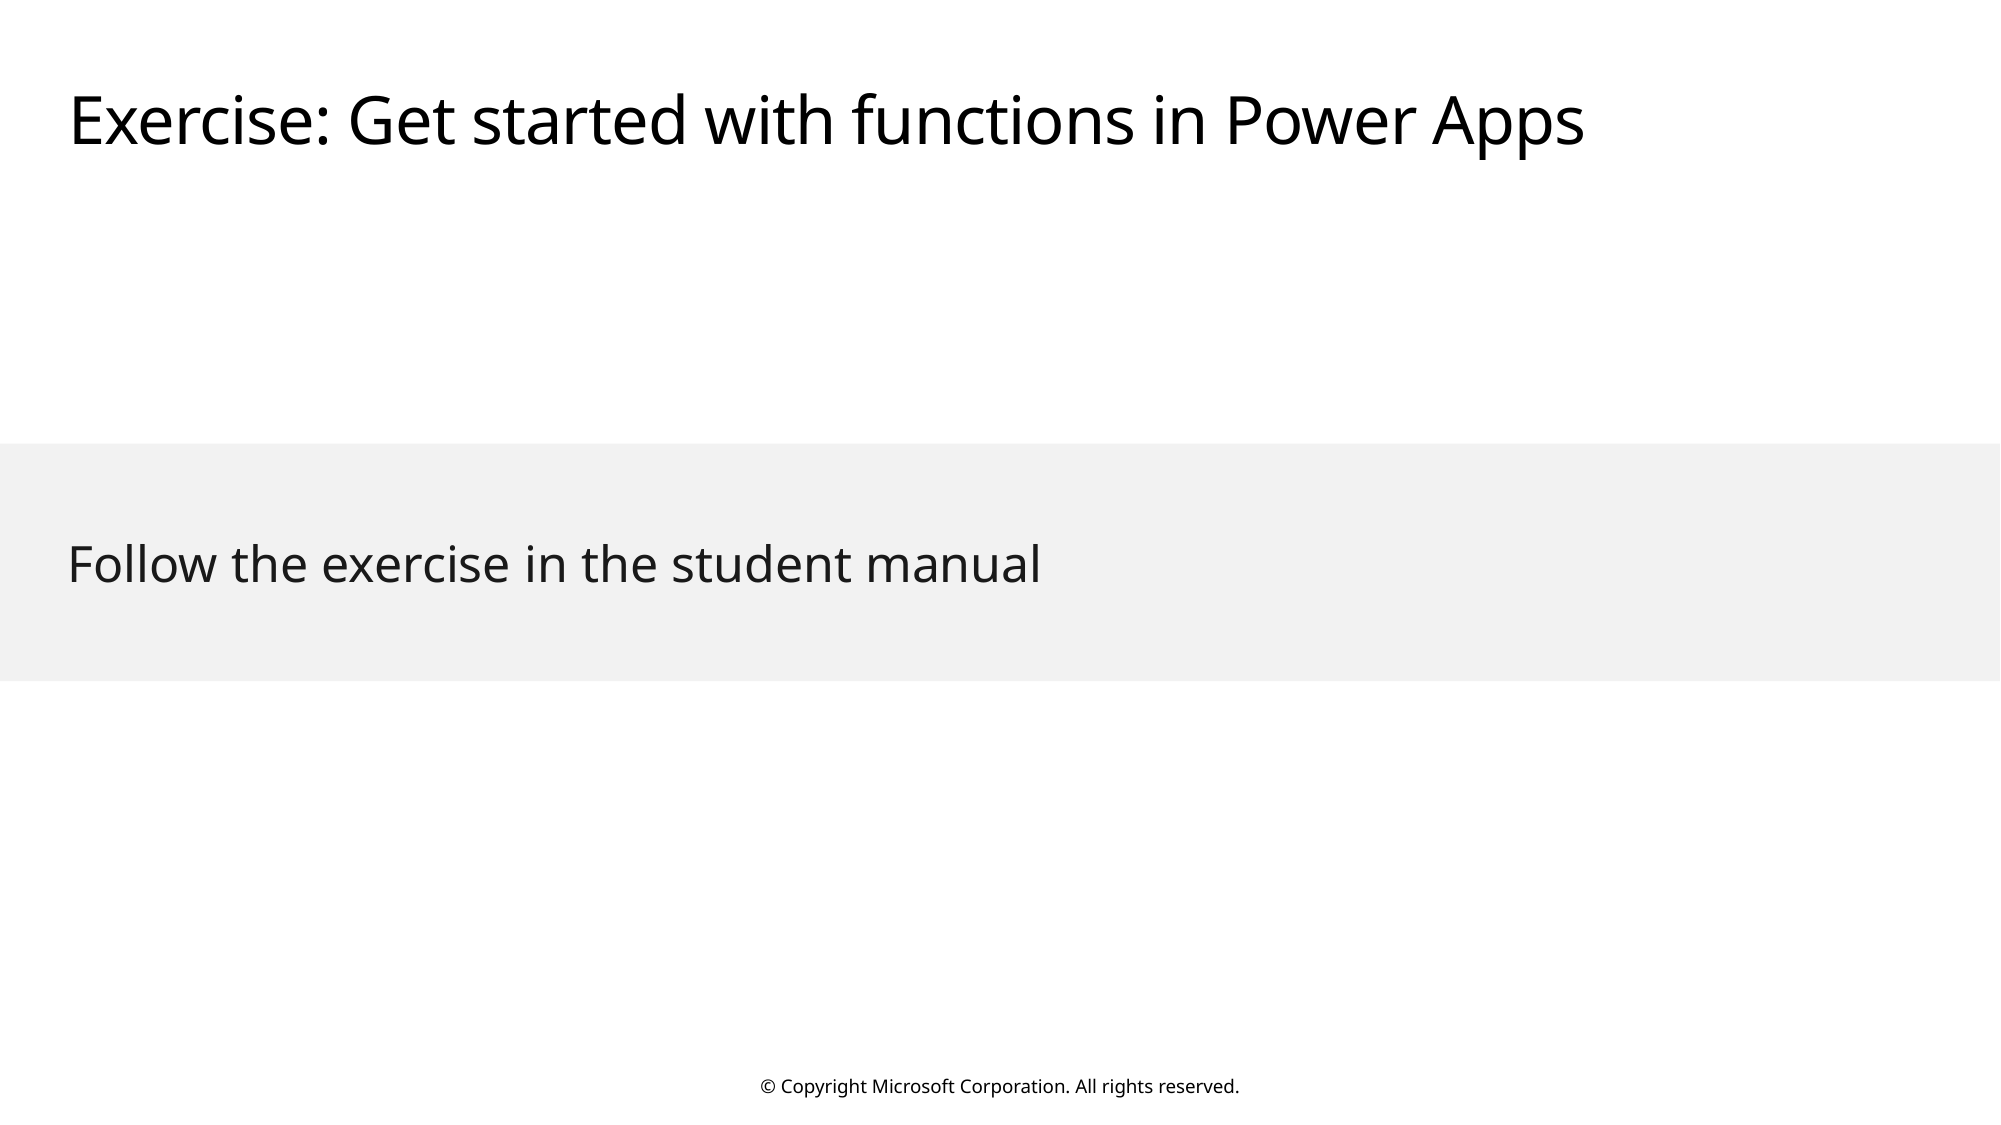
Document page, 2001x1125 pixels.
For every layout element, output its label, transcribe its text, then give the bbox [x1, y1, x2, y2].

title Exercise: Get started with functions in Power Apps [68, 72, 1930, 184]
text_box Follow the exercise in the student manual [0, 443, 2000, 682]
